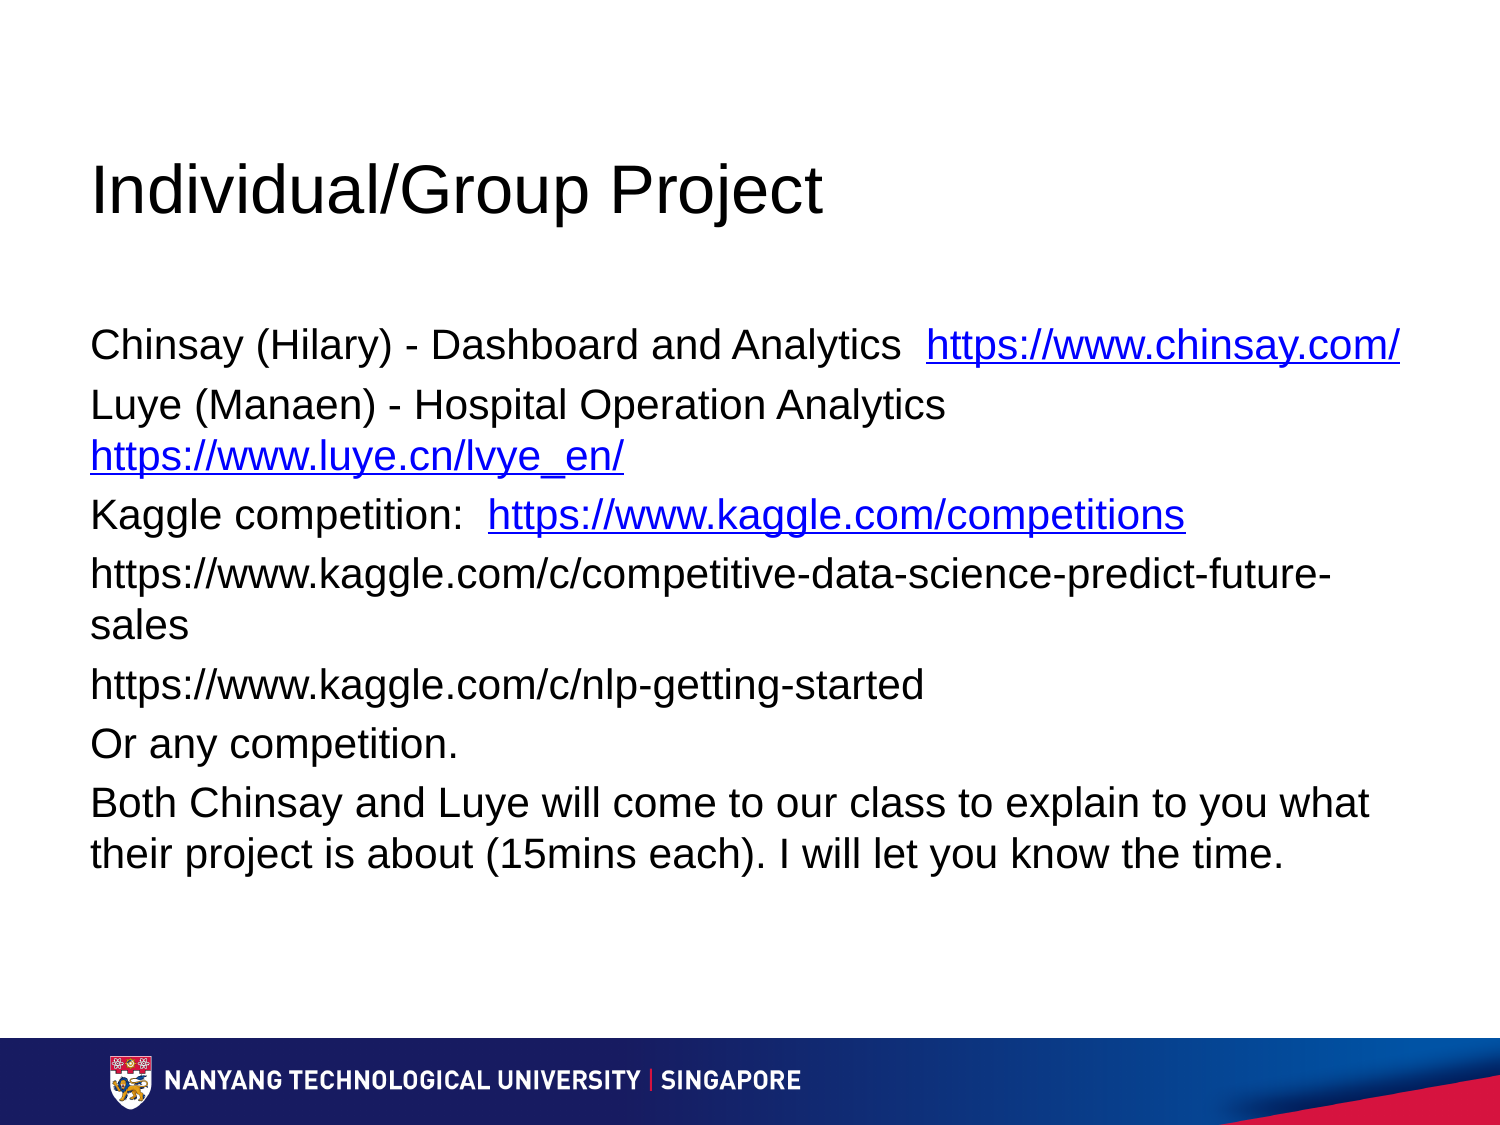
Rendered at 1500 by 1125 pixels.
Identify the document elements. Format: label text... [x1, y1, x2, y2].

list Chinsay (Hilary) - Dashboard and Analytics https://www.chinsay.com/ Luye (Manaen)﻿ - Hospital Operation Analytics https://www.luye.cn/lvye_en/ Kaggle competition: https://www.kaggle.com/competitions https://www.kaggle.com/c/competitive-data-science-predict-future-sales https://www.kaggle.com/c/nlp-getting-started Or any competition. Both Chinsay and Luye will come to our class to explain to you what their project is about (15mins each). I will let you know the time. [75, 309, 1425, 946]
picture [0, 1038, 1500, 1125]
title Individual/Group Project [75, 92, 1425, 280]
